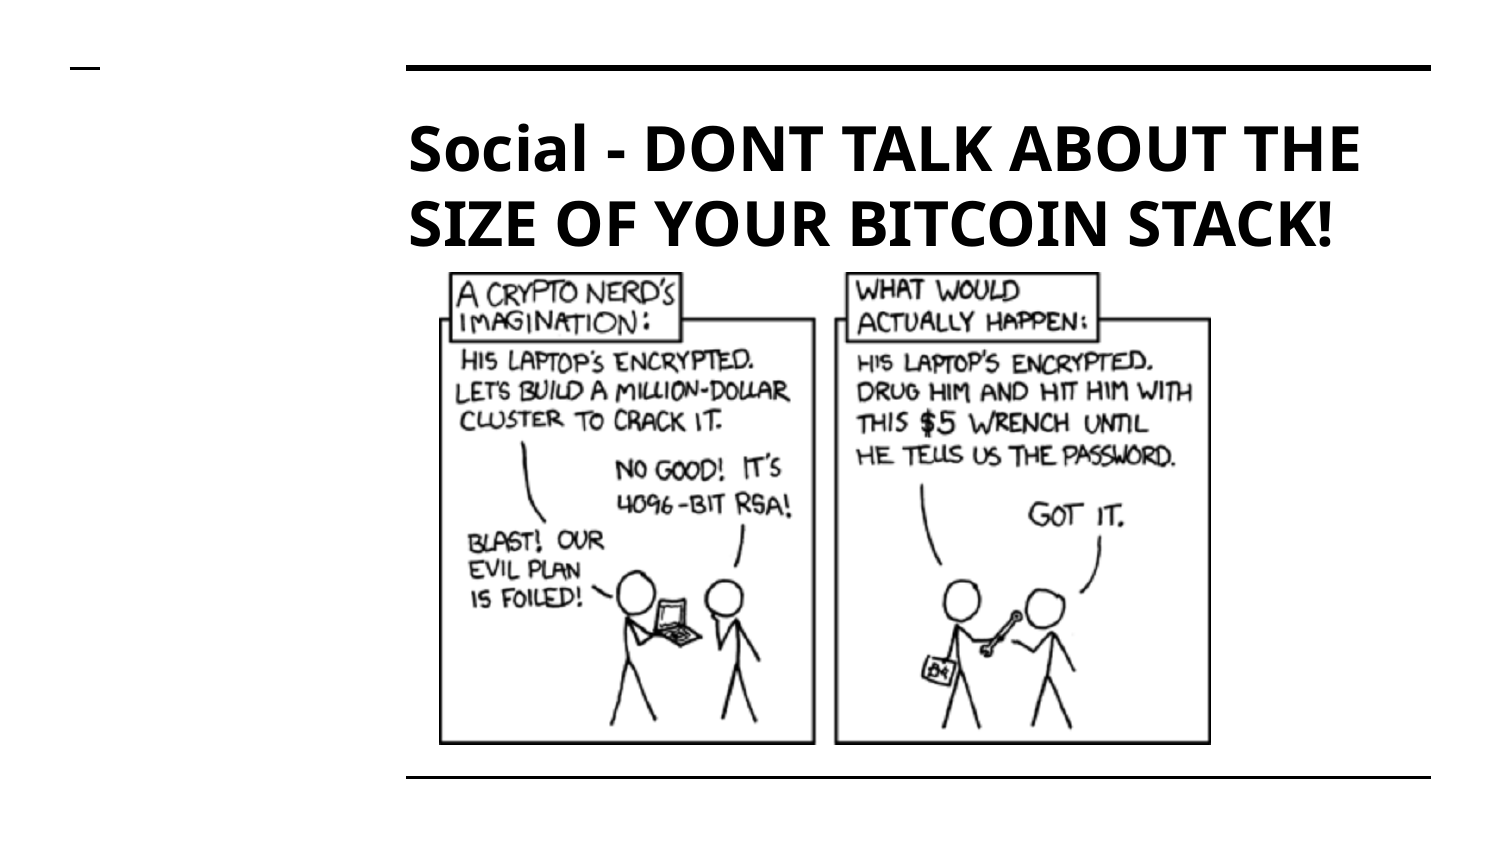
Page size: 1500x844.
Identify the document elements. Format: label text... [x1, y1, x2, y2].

picture [428, 261, 1228, 765]
title Social - DONT TALK ABOUT THE SIZE OF YOUR BITCOIN STACK! [393, 94, 1431, 199]
